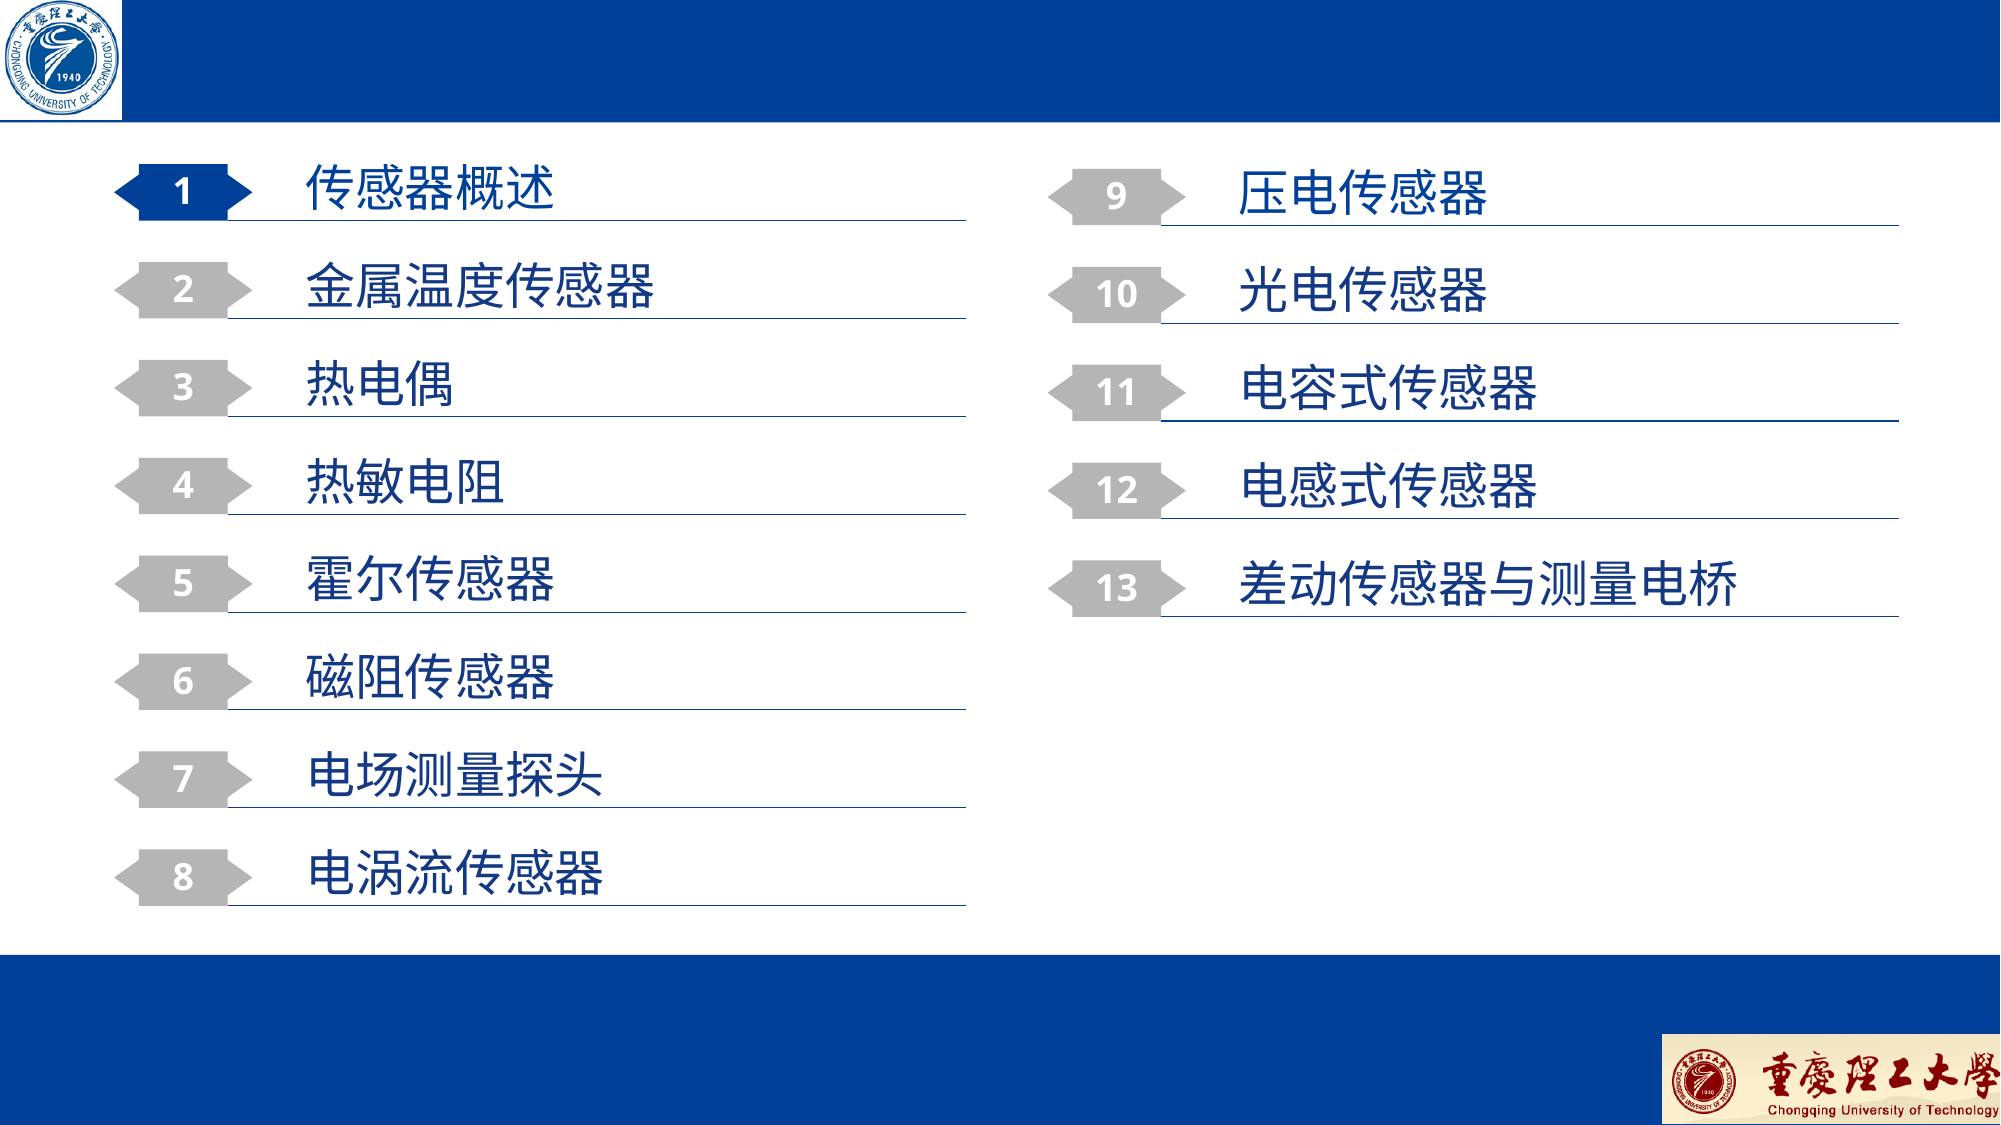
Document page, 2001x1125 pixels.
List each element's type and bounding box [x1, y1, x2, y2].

text_box [114, 736, 1010, 814]
text_box [114, 442, 1010, 521]
text_box [114, 834, 1010, 912]
text_box [1047, 349, 1944, 427]
text_box [1047, 545, 1944, 623]
text_box [1047, 447, 1944, 525]
text_box [114, 344, 1010, 423]
text_box [114, 540, 1010, 618]
picture [1662, 1034, 2001, 1124]
text_box [114, 246, 1010, 325]
text_box [1047, 153, 1944, 232]
text_box [1047, 251, 1944, 329]
text_box [114, 148, 1010, 227]
picture [0, 0, 122, 120]
text_box [114, 638, 1010, 716]
